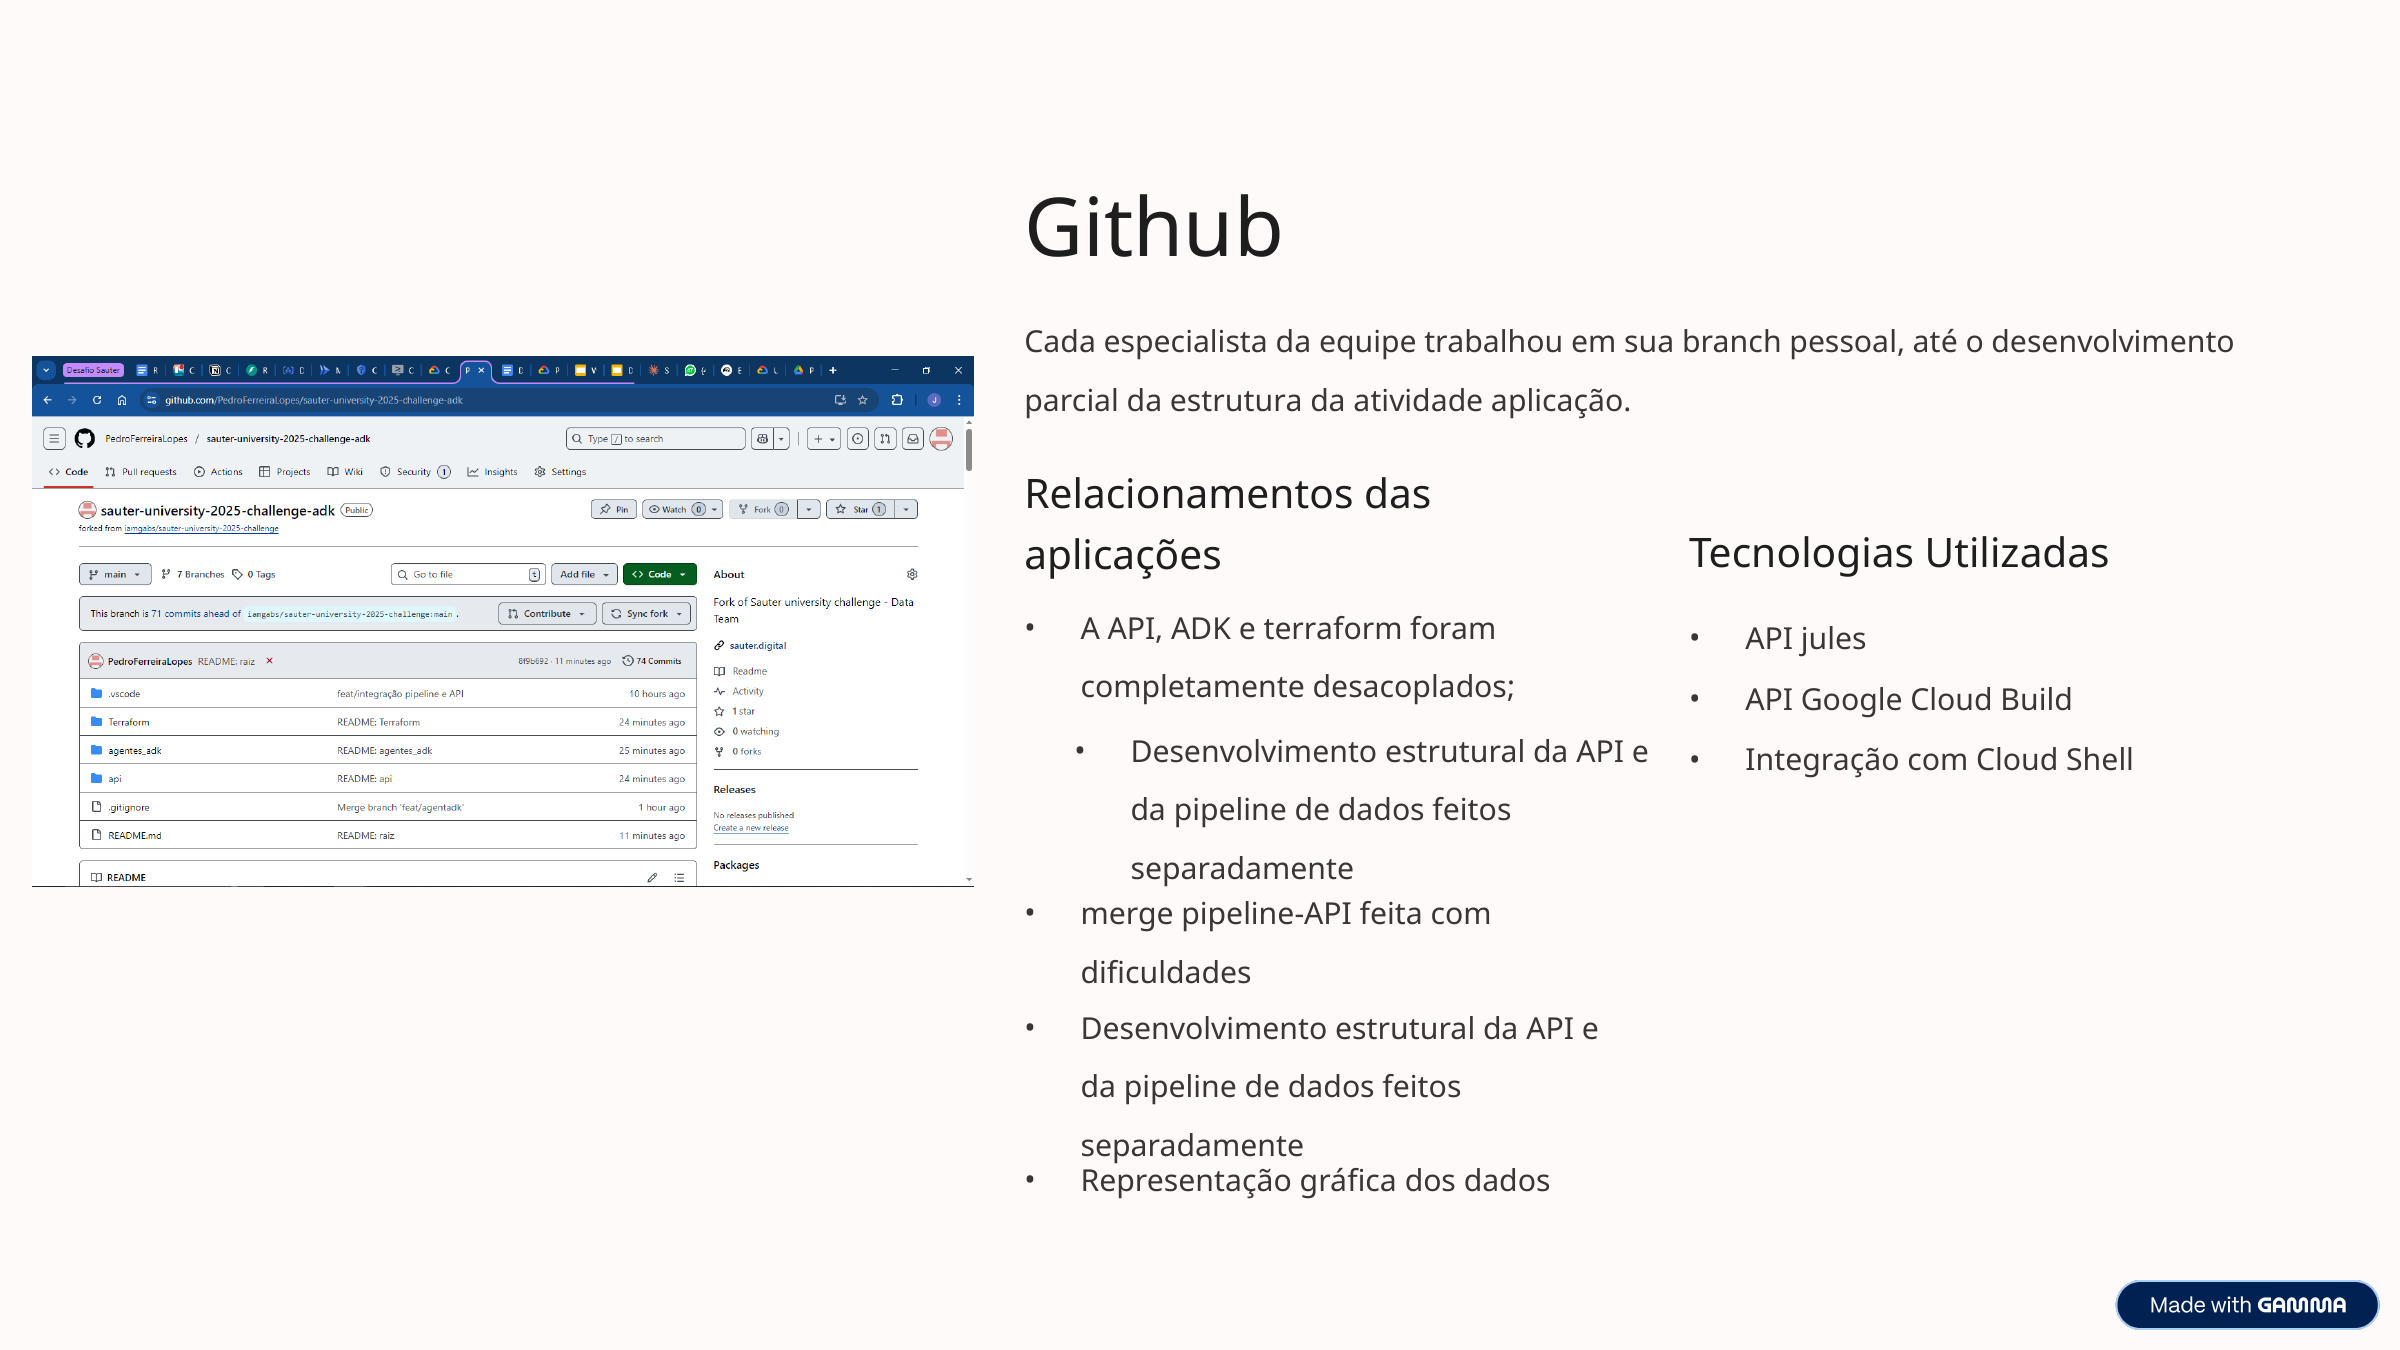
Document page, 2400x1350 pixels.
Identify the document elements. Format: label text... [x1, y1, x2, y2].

text_box merge pipeline-API feita com dificuldades [1024, 871, 1612, 972]
text_box A API, ADK e terraform foram completamente desacoplados; [1024, 586, 1612, 686]
text_box Desenvolvimento estrutural da API e da pipeline de dados feitos separadamente [1074, 709, 1662, 809]
text_box Relacionamentos das aplicações [1024, 455, 1532, 507]
text_box Representação gráfica dos dados [1024, 1138, 1612, 1189]
text_box API Google Cloud Build [1689, 657, 2277, 708]
text_box Desenvolvimento estrutural da API e da pipeline de dados feitos separadamente [1024, 986, 1612, 1086]
text_box API jules [1689, 596, 2277, 647]
text_box Github [1024, 150, 1988, 254]
text_box Cada especialista da equipe trabalhou em sua branch pessoal, até o desenvolvimento parcial da estrutura da atividade aplicação. [1024, 299, 2276, 428]
picture [32, 356, 974, 887]
text_box Tecnologias Utilizadas [1689, 514, 2151, 566]
picture [2106, 1271, 2389, 1339]
text_box Integração com Cloud Shell [1689, 717, 2277, 768]
